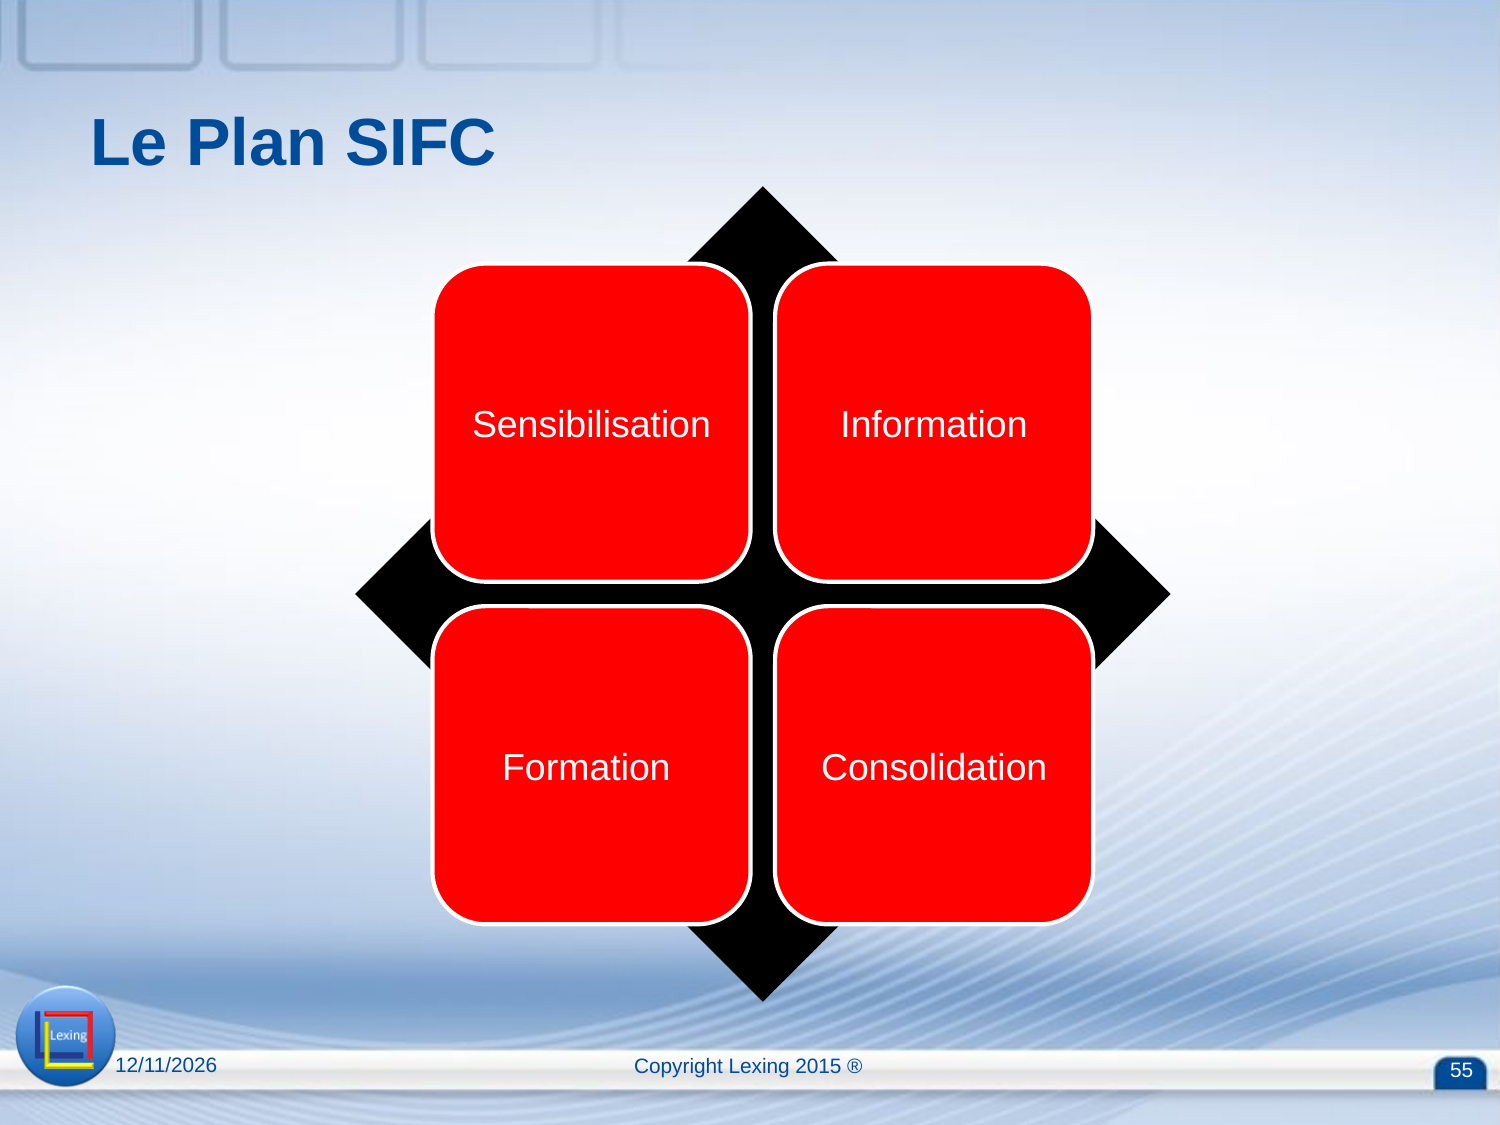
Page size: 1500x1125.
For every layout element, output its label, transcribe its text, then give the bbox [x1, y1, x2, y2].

title Le Plan SIFC [74, 44, 1426, 185]
slide_number 55 [1387, 1034, 1489, 1103]
footer Copyright Lexing 2015 ® [513, 1034, 989, 1095]
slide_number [100, 1034, 254, 1094]
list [74, 185, 1452, 1003]
picture [0, 0, 1500, 1125]
